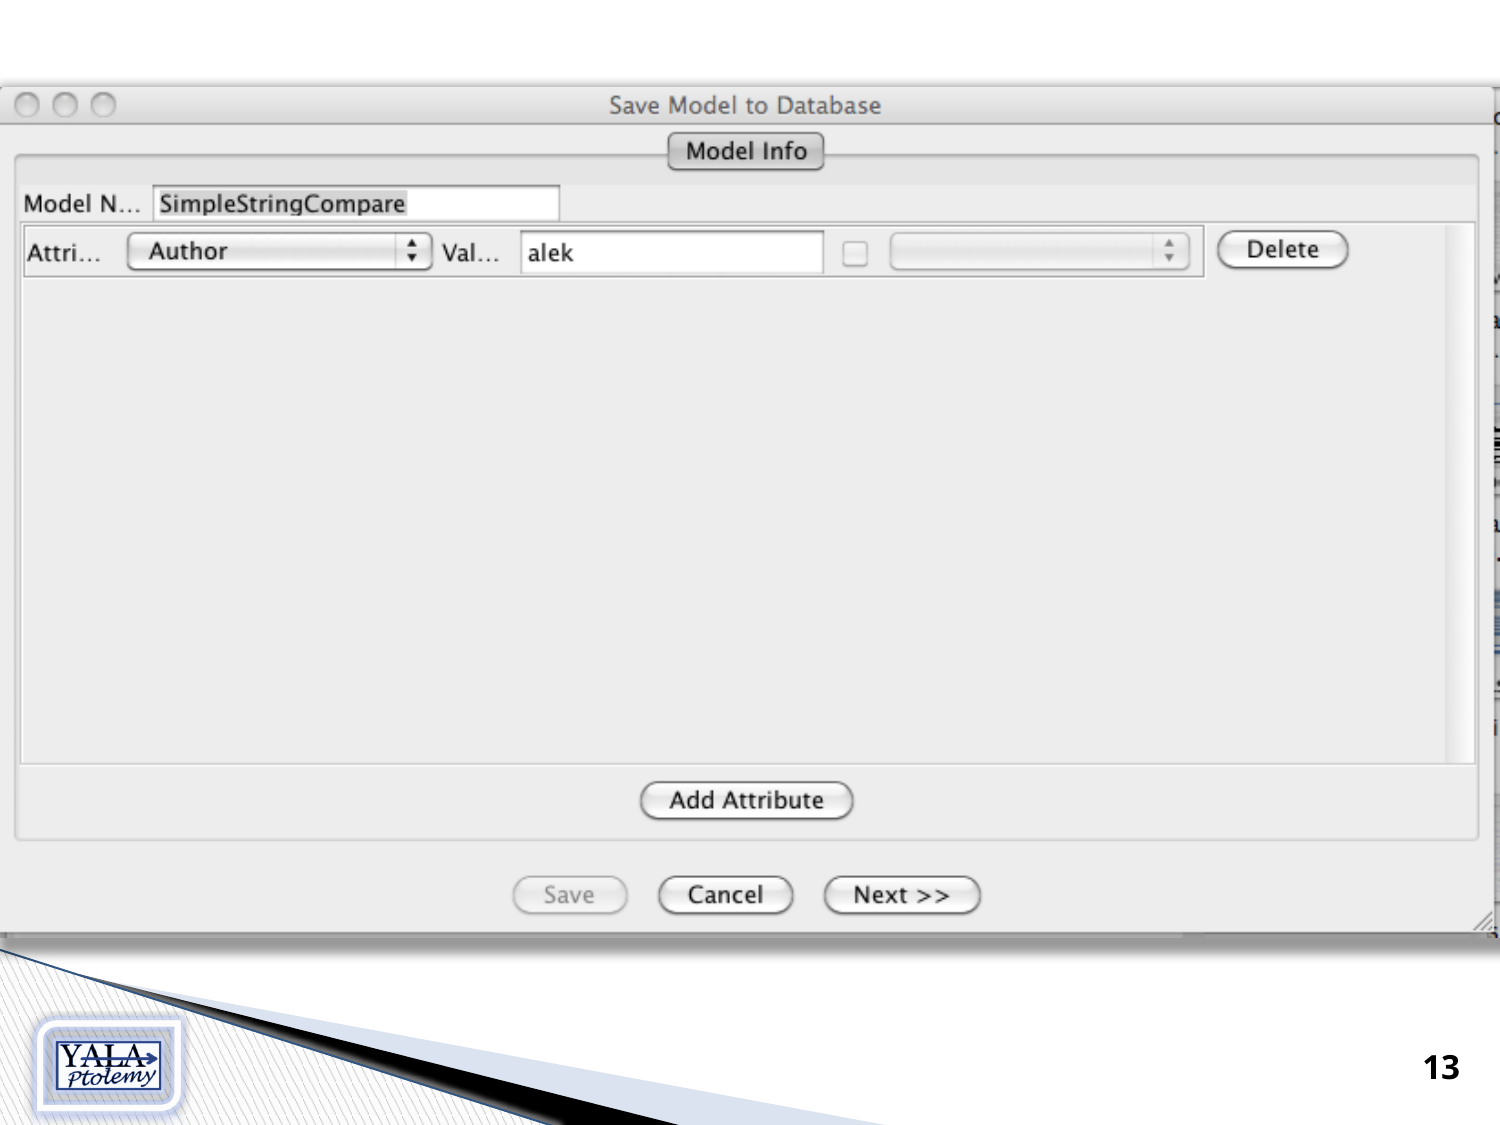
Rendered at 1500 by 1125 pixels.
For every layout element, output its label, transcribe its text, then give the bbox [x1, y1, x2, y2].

text_box Demo [363, 1089, 374, 1100]
text_box Demo [327, 1114, 338, 1125]
text_box Demo [194, 1039, 205, 1050]
text_box Demo [315, 1064, 326, 1075]
text_box Demo [291, 1101, 302, 1113]
text_box Demo [49, 977, 60, 988]
text_box Demo [399, 1114, 410, 1125]
text_box Demo [436, 1114, 447, 1125]
text_box Demo [13, 1002, 24, 1013]
text_box Demo [242, 1051, 253, 1063]
text_box Demo [351, 1076, 362, 1088]
text_box Demo [266, 1114, 277, 1125]
text_box Demo [1, 1064, 12, 1075]
text_box Demo [291, 1114, 302, 1125]
text_box Demo [254, 1089, 265, 1100]
text_box Demo [399, 1101, 410, 1113]
text_box Demo [13, 1027, 24, 1038]
text_box Demo [387, 1076, 398, 1088]
text_box Demo [339, 1076, 350, 1088]
text_box Demo [25, 964, 36, 976]
text_box Demo [49, 967, 60, 976]
text_box Demo [37, 1002, 48, 1011]
text_box Demo [1, 1039, 12, 1050]
text_box Demo [61, 1002, 72, 1011]
text_box Demo [218, 1051, 229, 1063]
text_box Demo [339, 1101, 350, 1113]
text_box Demo [1, 989, 12, 1001]
text_box Demo [158, 1002, 169, 1011]
text_box Demo [303, 1089, 314, 1100]
text_box Demo [363, 1067, 374, 1075]
text_box Demo [423, 1089, 435, 1100]
text_box Demo [37, 964, 48, 976]
text_box Demo [411, 1101, 422, 1113]
text_box Demo [254, 1064, 265, 1075]
text_box Demo [13, 1101, 24, 1113]
text_box Demo [1, 1089, 12, 1100]
text_box Demo [230, 1101, 241, 1113]
text_box Demo [25, 989, 36, 1001]
text_box Demo [291, 1064, 302, 1075]
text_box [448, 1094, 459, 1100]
text_box Demo [37, 977, 48, 988]
text_box Demo [1, 1027, 12, 1038]
text_box Demo [230, 1089, 241, 1100]
text_box Demo [339, 1114, 350, 1125]
text_box Demo [194, 1027, 205, 1038]
text_box Demo [194, 1089, 205, 1100]
text_box Demo [121, 990, 132, 1001]
text_box Demo [206, 1027, 217, 1038]
text_box Demo [146, 1002, 157, 1011]
text_box Demo [206, 1039, 217, 1050]
text_box Demo [73, 989, 84, 1001]
text_box Demo [254, 1101, 265, 1113]
text_box Demo [436, 1091, 447, 1100]
text_box Demo [242, 1039, 253, 1050]
text_box Demo [387, 1101, 398, 1113]
text_box Demo [303, 1064, 314, 1075]
text_box Demo [387, 1089, 398, 1100]
text_box Demo [25, 977, 36, 988]
text_box Demo [278, 1076, 290, 1088]
text_box Demo [218, 1064, 229, 1075]
text_box Demo [133, 994, 145, 1001]
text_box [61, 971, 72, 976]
text_box Demo [1, 977, 12, 988]
text_box Demo [85, 979, 96, 988]
text_box Demo [448, 1114, 459, 1125]
text_box Demo [266, 1089, 277, 1100]
text_box Demo [1, 1002, 12, 1013]
text_box Demo [218, 1101, 229, 1113]
text_box Demo [230, 1051, 241, 1063]
text_box Demo [194, 1051, 205, 1063]
text_box Demo [218, 1027, 229, 1038]
text_box Demo [230, 1039, 241, 1050]
text_box Demo [133, 1002, 145, 1011]
text_box Demo [363, 1114, 374, 1125]
text_box Demo [327, 1064, 338, 1075]
text_box Demo [97, 989, 108, 1001]
text_box Demo [1, 1114, 12, 1125]
text_box Demo [315, 1052, 326, 1063]
text_box Demo [351, 1114, 362, 1125]
text_box Demo [13, 1014, 24, 1026]
text_box Demo [315, 1101, 326, 1113]
text_box Demo [73, 977, 84, 988]
text_box Demo [387, 1114, 398, 1125]
text_box Demo [230, 1064, 241, 1075]
text_box Demo [85, 1002, 96, 1011]
text_box Demo [194, 1064, 205, 1075]
text_box Demo [411, 1089, 422, 1100]
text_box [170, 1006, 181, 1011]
text_box Demo [13, 964, 24, 976]
text_box Demo [436, 1101, 447, 1113]
text_box Demo [218, 1114, 229, 1125]
text_box Demo [49, 1002, 60, 1011]
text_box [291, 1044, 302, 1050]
text_box Demo [13, 989, 24, 1001]
text_box Demo [327, 1089, 338, 1100]
text_box Demo [109, 1002, 120, 1011]
text_box Demo [266, 1076, 277, 1088]
text_box Demo [13, 1051, 24, 1063]
text_box Demo [315, 1114, 326, 1125]
text_box Demo [351, 1064, 362, 1075]
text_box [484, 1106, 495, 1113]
text_box Demo [291, 1076, 302, 1088]
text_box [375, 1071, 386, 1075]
text_box Demo [327, 1076, 338, 1088]
text_box Demo [278, 1051, 290, 1063]
text_box Demo [254, 1039, 265, 1050]
text_box Demo [411, 1114, 422, 1125]
text_box Demo [242, 1076, 253, 1088]
text_box Demo [278, 1064, 290, 1075]
text_box Demo [1, 1051, 12, 1063]
text_box Demo [109, 989, 120, 1001]
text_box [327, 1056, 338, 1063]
text_box Demo [472, 1114, 483, 1125]
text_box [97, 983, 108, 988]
text_box Demo [339, 1089, 350, 1100]
slide_number 13 [1396, 1025, 1475, 1099]
text_box Demo [37, 989, 48, 1001]
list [0, 87, 1500, 938]
text_box Demo [242, 1114, 253, 1125]
text_box Demo [194, 1114, 205, 1125]
text_box Demo [266, 1051, 277, 1063]
text_box Demo [1, 964, 12, 976]
text_box Demo [206, 1017, 217, 1026]
text_box Demo [266, 1064, 277, 1075]
text_box Demo [303, 1114, 314, 1125]
text_box Demo [206, 1114, 217, 1125]
text_box Demo [278, 1089, 290, 1100]
text_box Demo [242, 1101, 253, 1113]
text_box Demo [496, 1114, 507, 1125]
text_box Demo [472, 1102, 483, 1113]
text_box Demo [520, 1117, 531, 1125]
text_box Demo [315, 1089, 326, 1100]
text_box Demo [448, 1101, 459, 1113]
text_box Demo [351, 1101, 362, 1113]
text_box Demo [13, 1064, 24, 1075]
text_box Demo [13, 1039, 24, 1050]
text_box Demo [218, 1089, 229, 1100]
text_box Demo [291, 1051, 302, 1063]
text_box Demo [375, 1101, 386, 1113]
text_box Demo [278, 1114, 290, 1125]
text_box Demo [508, 1114, 519, 1125]
text_box Demo [25, 1002, 36, 1011]
text_box Demo [194, 1076, 205, 1088]
text_box Demo [1, 1014, 12, 1026]
text_box Demo [423, 1114, 435, 1125]
text_box Demo [61, 989, 72, 1001]
text_box Demo [97, 1002, 108, 1011]
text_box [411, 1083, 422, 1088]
text_box Demo [206, 1089, 217, 1100]
text_box Demo [218, 1039, 229, 1050]
text_box Demo [49, 989, 60, 1001]
text_box Demo [85, 989, 96, 1001]
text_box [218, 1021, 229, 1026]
text_box Demo [375, 1114, 386, 1125]
text_box Demo [206, 1101, 217, 1113]
text_box Demo [351, 1089, 362, 1100]
text_box Demo [13, 977, 24, 988]
text_box Demo [363, 1076, 374, 1088]
picture [24, 1011, 190, 1125]
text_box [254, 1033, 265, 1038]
text_box Demo [266, 1101, 277, 1113]
text_box Demo [1, 1101, 12, 1113]
text_box Demo [303, 1051, 314, 1063]
text_box Demo [61, 977, 72, 988]
text_box Demo [206, 1064, 217, 1075]
text_box Demo [460, 1114, 471, 1125]
text_box Demo [303, 1101, 314, 1113]
text_box Demo [206, 1051, 217, 1063]
text_box Demo [363, 1101, 374, 1113]
text_box Demo [339, 1064, 350, 1075]
text_box Demo [242, 1089, 253, 1100]
text_box Demo [13, 1076, 24, 1088]
text_box Demo [230, 1076, 241, 1088]
text_box Demo [278, 1101, 290, 1113]
text_box Demo [484, 1114, 495, 1125]
text_box Demo [1, 1076, 12, 1088]
text_box Demo [13, 1114, 24, 1125]
text_box Demo [399, 1079, 410, 1088]
text_box Demo [13, 1089, 24, 1100]
text_box Demo [315, 1076, 326, 1088]
text_box Demo [375, 1089, 386, 1100]
text_box Demo [194, 1014, 205, 1026]
text_box Demo [278, 1040, 290, 1050]
text_box Demo [242, 1064, 253, 1075]
text_box Demo [423, 1101, 435, 1113]
text_box Demo [121, 1002, 132, 1011]
text_box Demo [218, 1076, 229, 1088]
text_box Demo [254, 1114, 265, 1125]
text_box Demo [254, 1076, 265, 1088]
text_box Demo [194, 1101, 205, 1113]
text_box Demo [303, 1076, 314, 1088]
text_box Demo [291, 1089, 302, 1100]
text_box Demo [460, 1101, 471, 1113]
text_box Demo [73, 1002, 84, 1011]
text_box Demo [266, 1039, 277, 1050]
text_box Demo [242, 1029, 253, 1038]
text_box Demo [230, 1114, 241, 1125]
text_box Demo [327, 1101, 338, 1113]
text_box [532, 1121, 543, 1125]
text_box Demo [254, 1051, 265, 1063]
text_box Demo [375, 1076, 386, 1088]
text_box Demo [230, 1027, 241, 1038]
text_box Demo [206, 1076, 217, 1088]
text_box Demo [399, 1089, 410, 1100]
